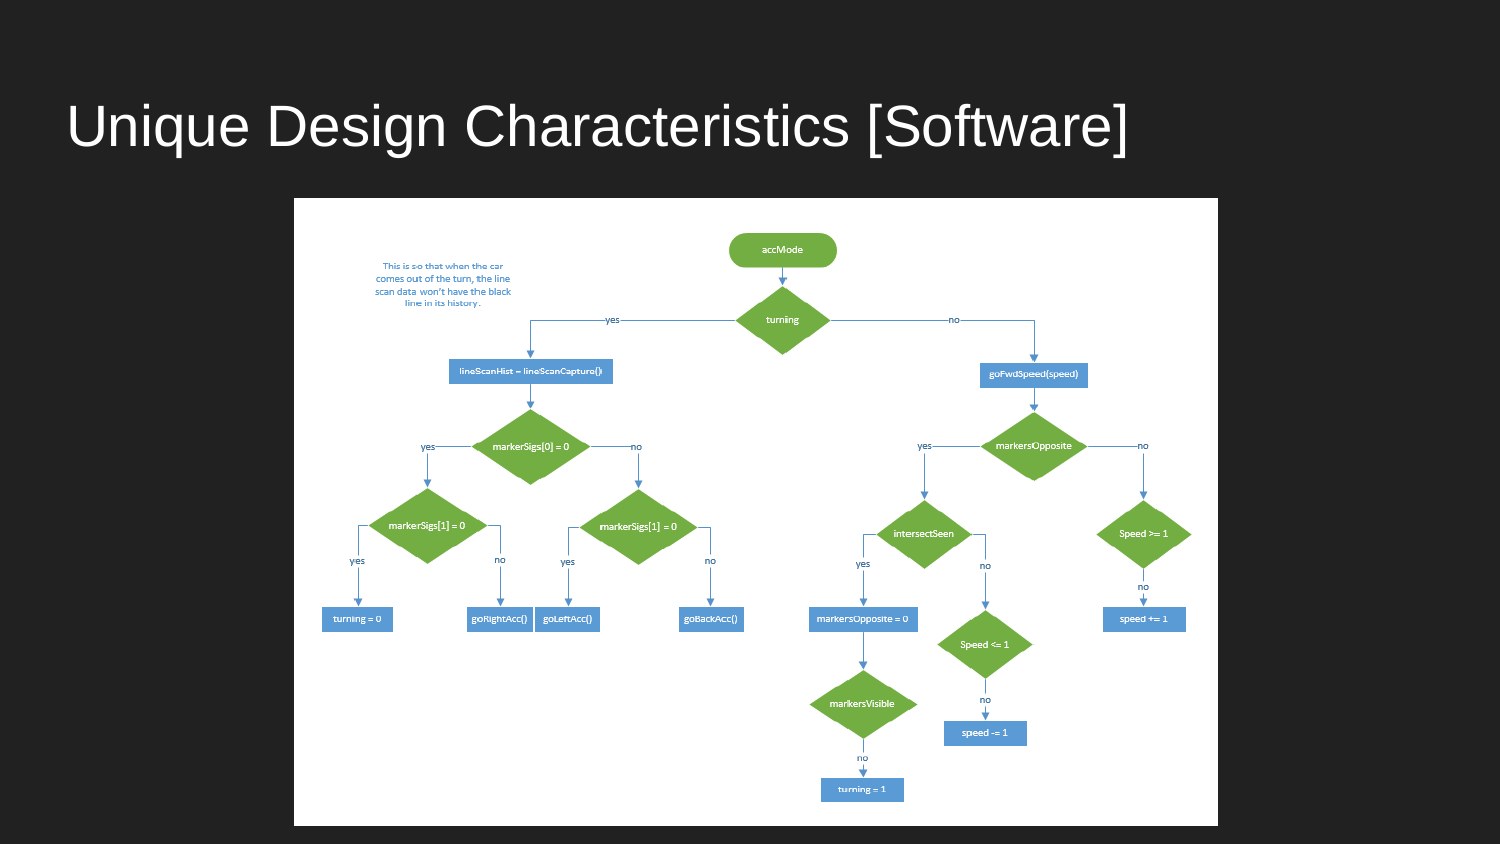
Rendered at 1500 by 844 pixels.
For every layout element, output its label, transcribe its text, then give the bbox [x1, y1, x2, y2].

picture [294, 198, 1218, 826]
title Unique Design Characteristics [Software] [51, 72, 1449, 167]
